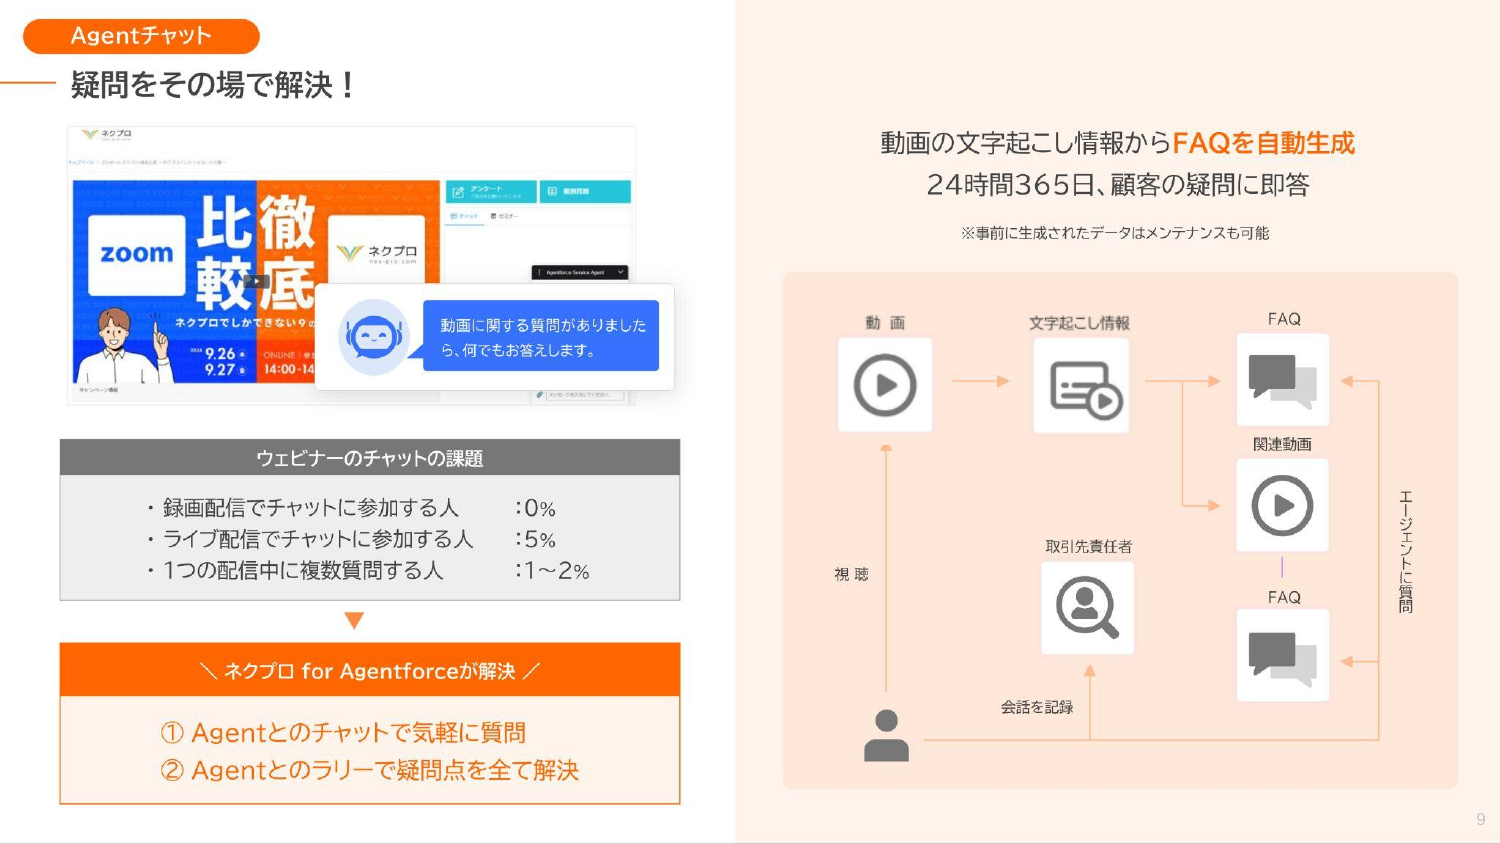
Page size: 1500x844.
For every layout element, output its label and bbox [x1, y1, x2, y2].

text_box [0, 0, 1500, 844]
